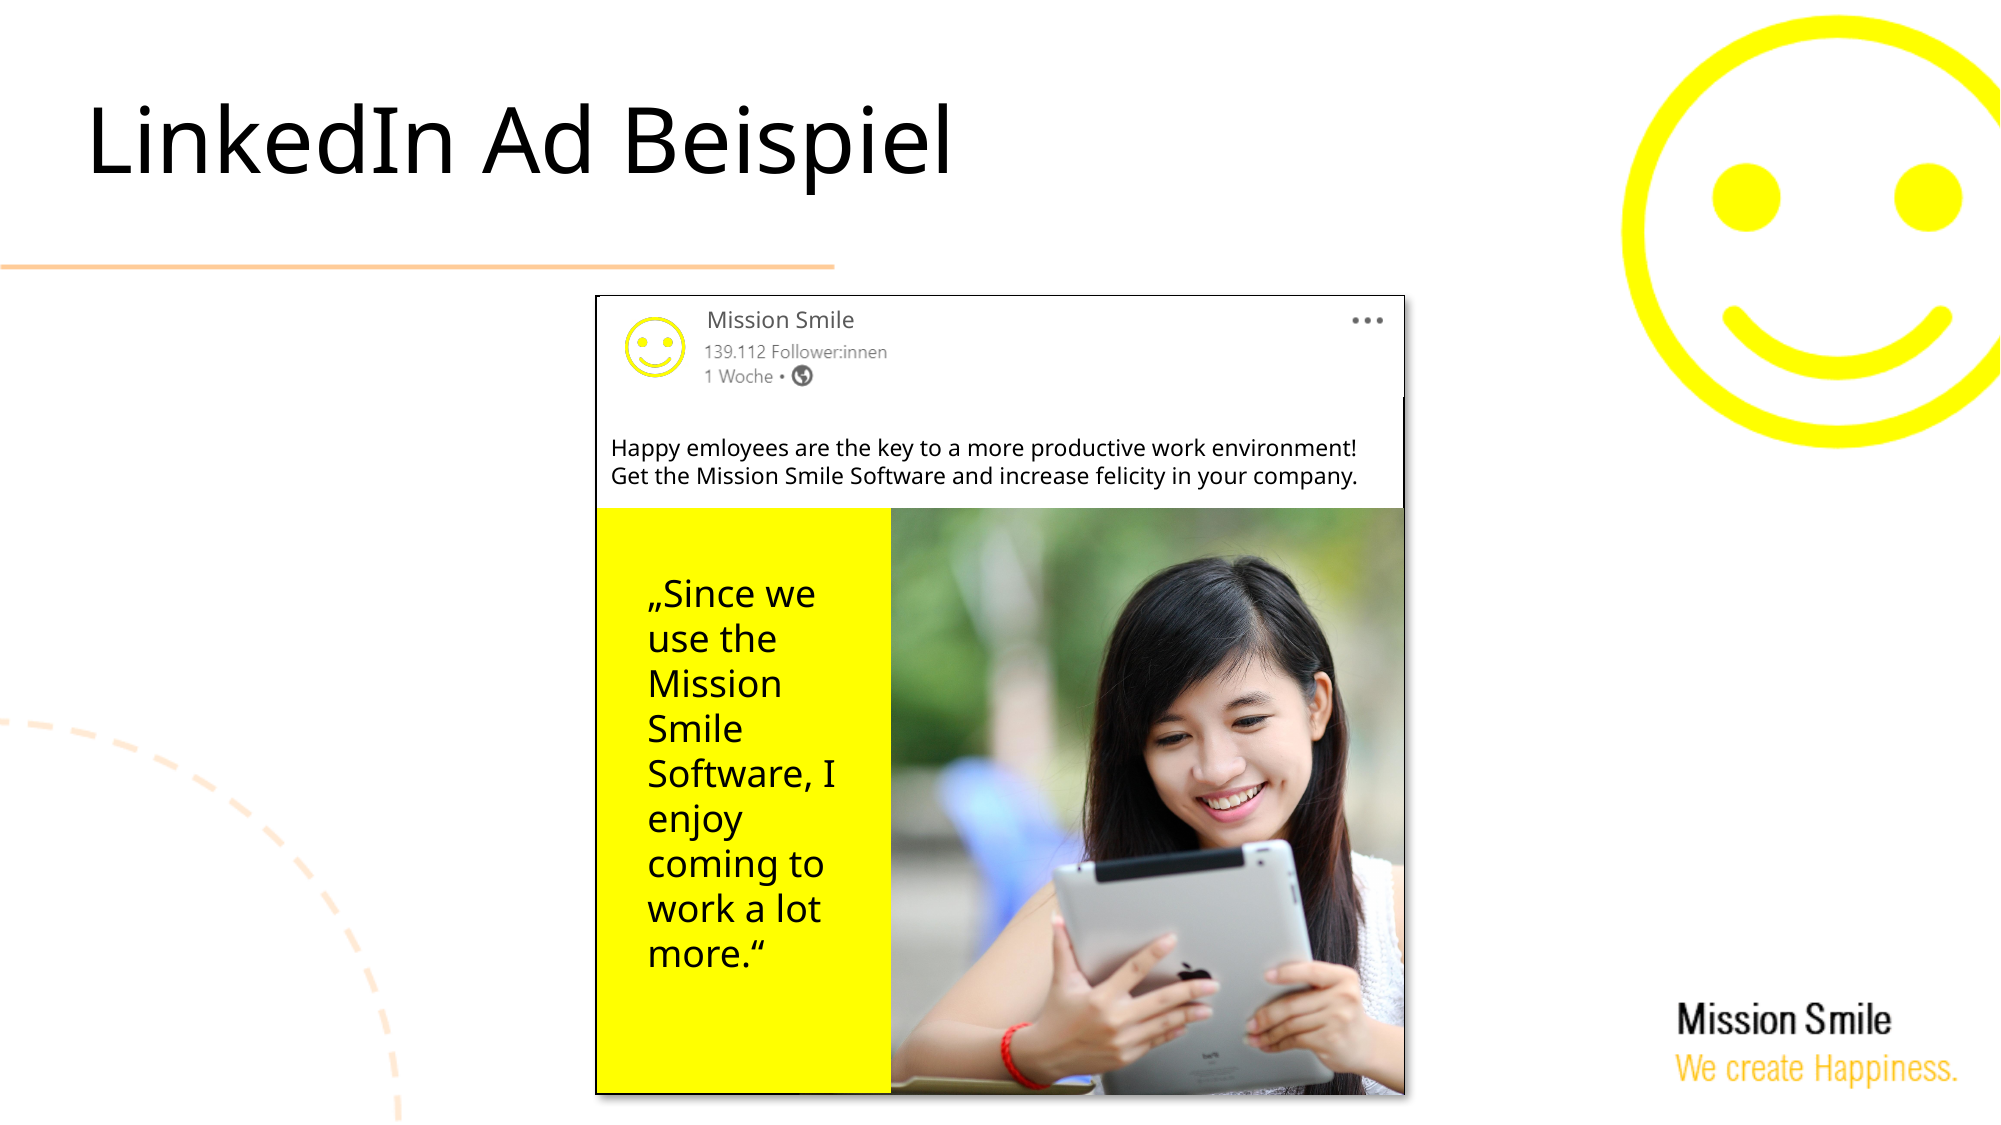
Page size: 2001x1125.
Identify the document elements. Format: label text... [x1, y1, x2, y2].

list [799, 508, 1404, 1095]
text_box [597, 508, 799, 1093]
title LinkedIn Ad Beispiel [70, 35, 1796, 254]
text_box Happy emloyees are the key to a more productive work environment! Get the Mission Smile Software and increase felicity in your company. [596, 426, 1400, 497]
text_box „Since we use the Mission Smile Software, I enjoy coming to work a lot more.“ [632, 562, 799, 983]
text_box [595, 295, 1405, 1095]
picture [0, 0, 2001, 1125]
